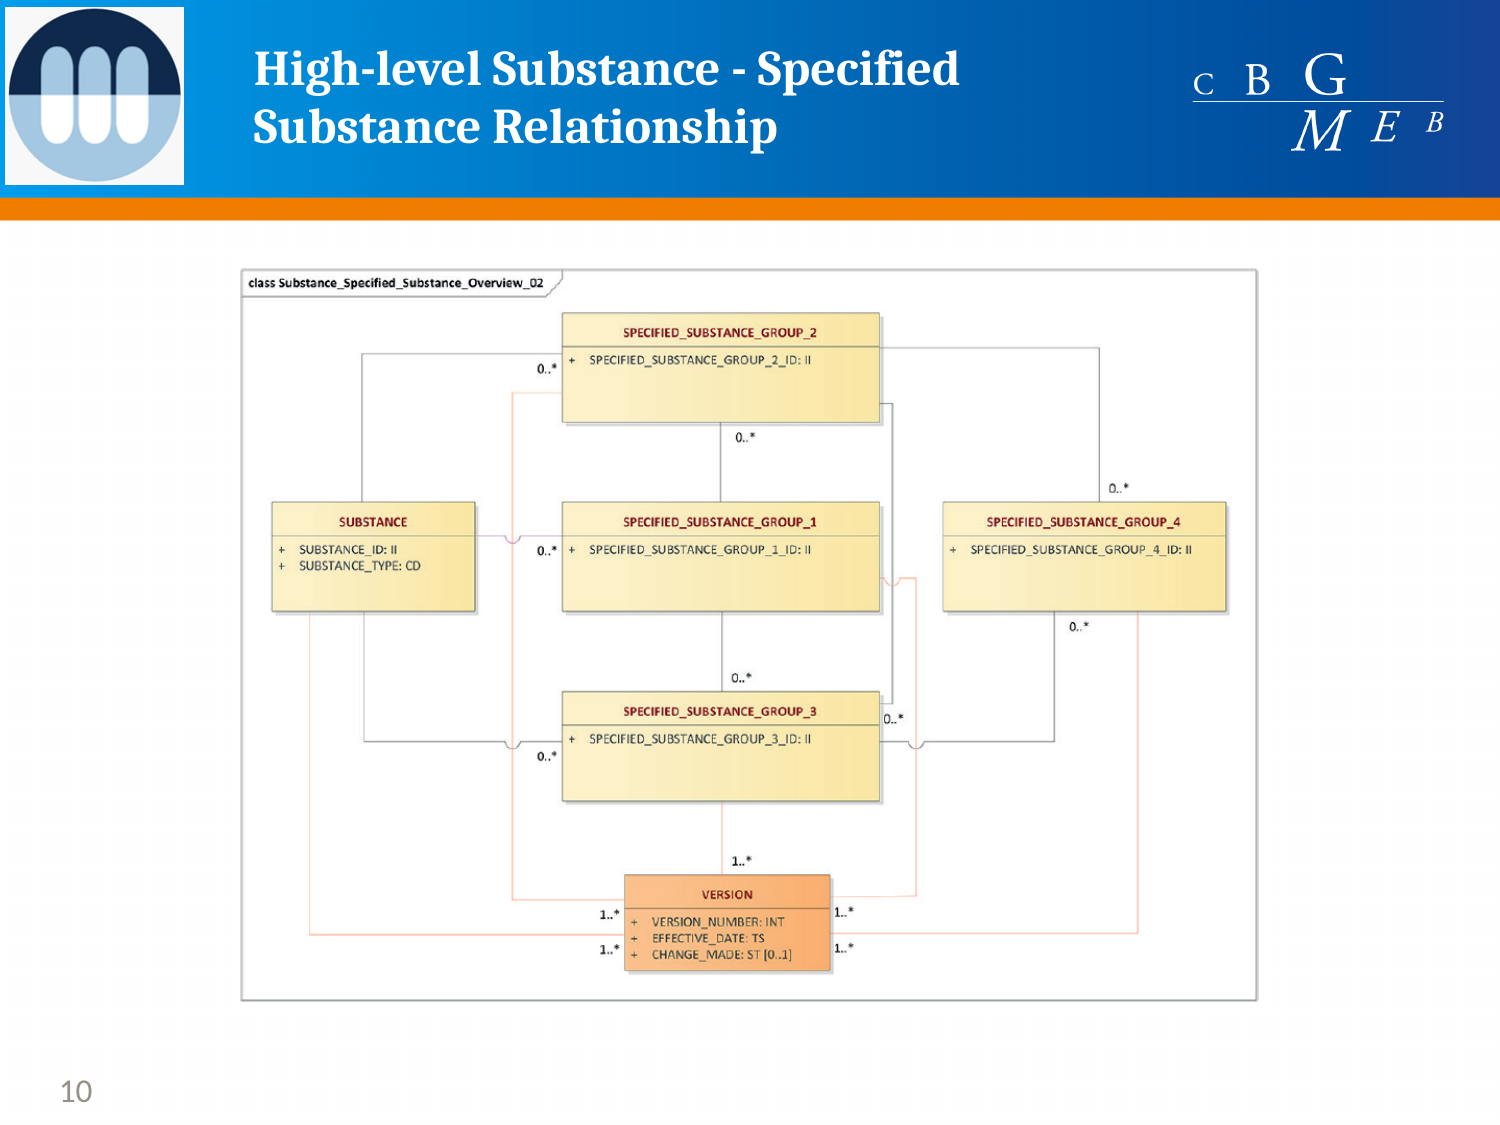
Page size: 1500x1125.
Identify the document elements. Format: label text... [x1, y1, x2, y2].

title High-level Substance - Specified Substance Relationship [253, 5, 1167, 154]
slide_number 10 [59, 1068, 119, 1105]
picture [0, 0, 1500, 1125]
